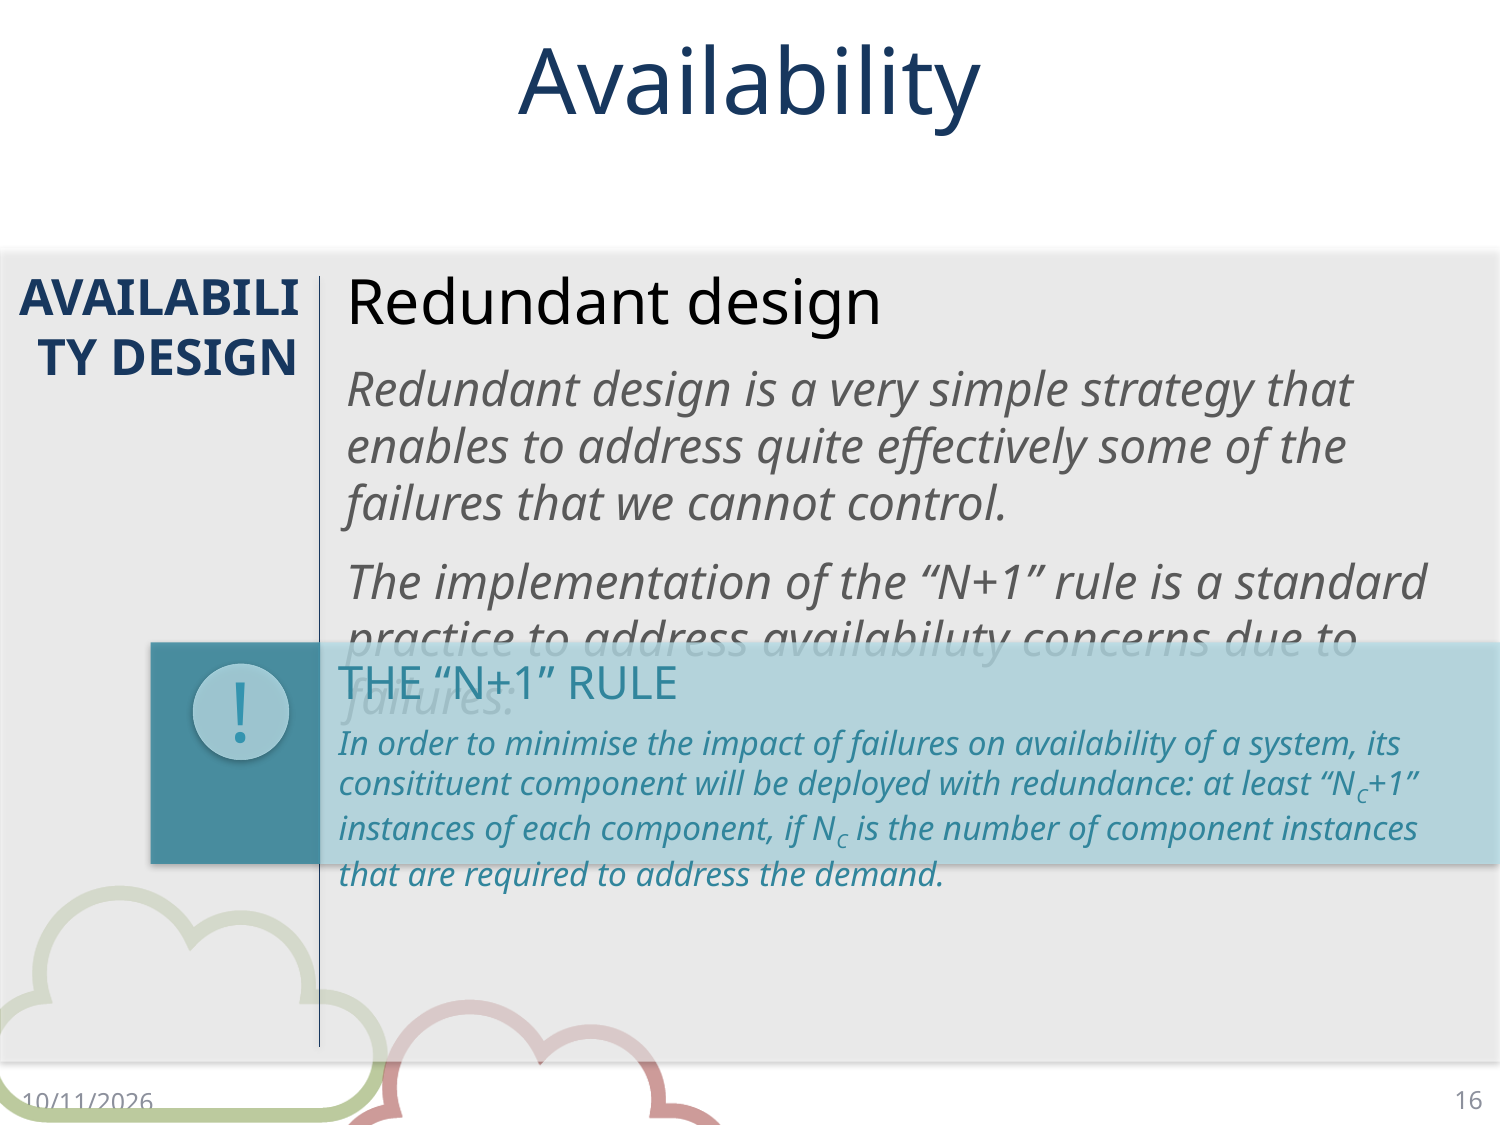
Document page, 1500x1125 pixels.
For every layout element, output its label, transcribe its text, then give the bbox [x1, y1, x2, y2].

slide_number 16 [1147, 1071, 1498, 1125]
text_box AVAILABILITY DESIGN [2, 258, 315, 393]
text_box [0, 247, 1500, 1062]
text_box Redundant design Redundant design is a very simple strategy that enables to address quite effectively some of the failures that we cannot control. The implementation of the “N+1” rule is a standard practice to address availabiluty concerns due to failures: [331, 254, 1500, 640]
title Availability [0, 0, 1500, 172]
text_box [150, 642, 1500, 865]
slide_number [6, 1073, 357, 1125]
